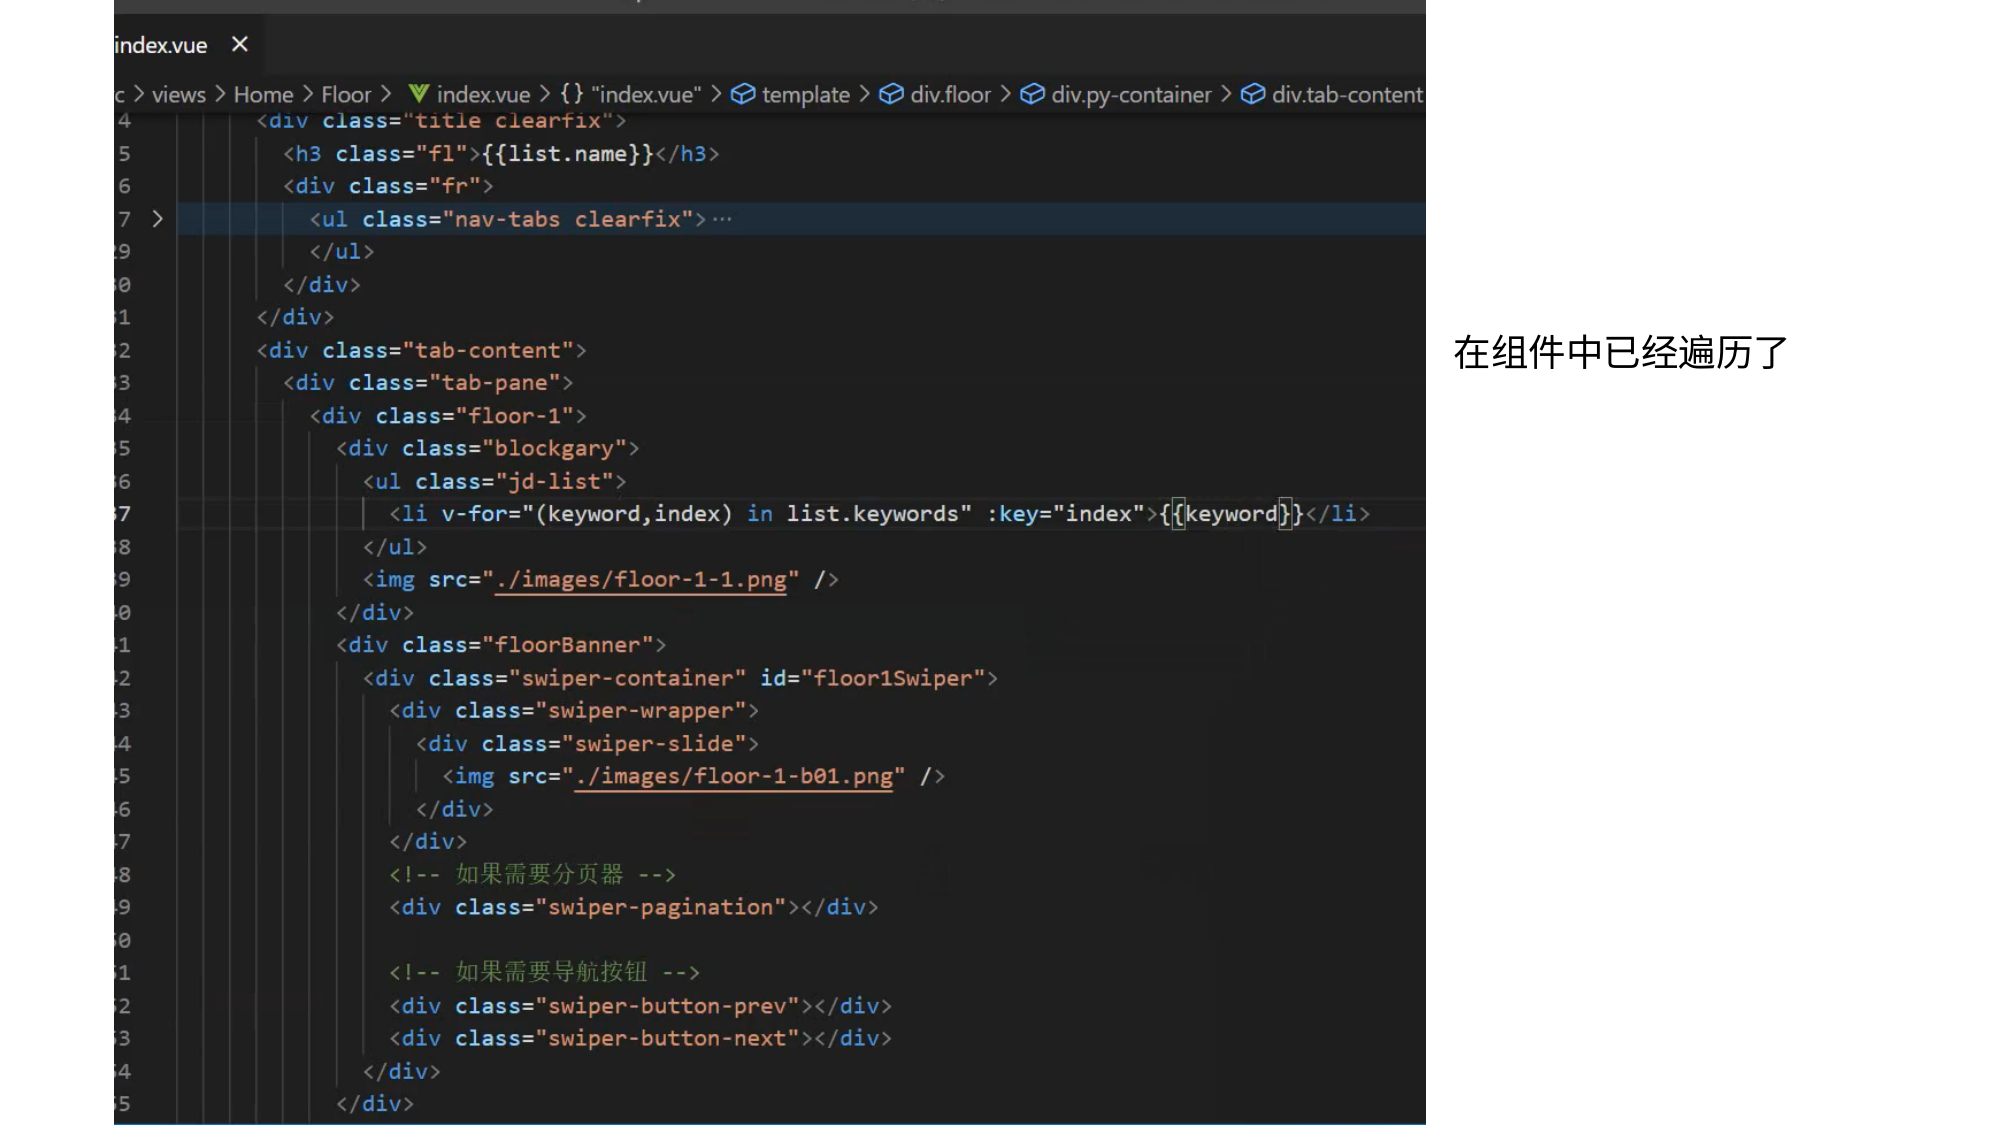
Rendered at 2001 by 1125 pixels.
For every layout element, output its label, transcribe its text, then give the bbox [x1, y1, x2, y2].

picture [114, 0, 1426, 1125]
text_box 在组件中已经遍历了 [1439, 321, 2000, 382]
